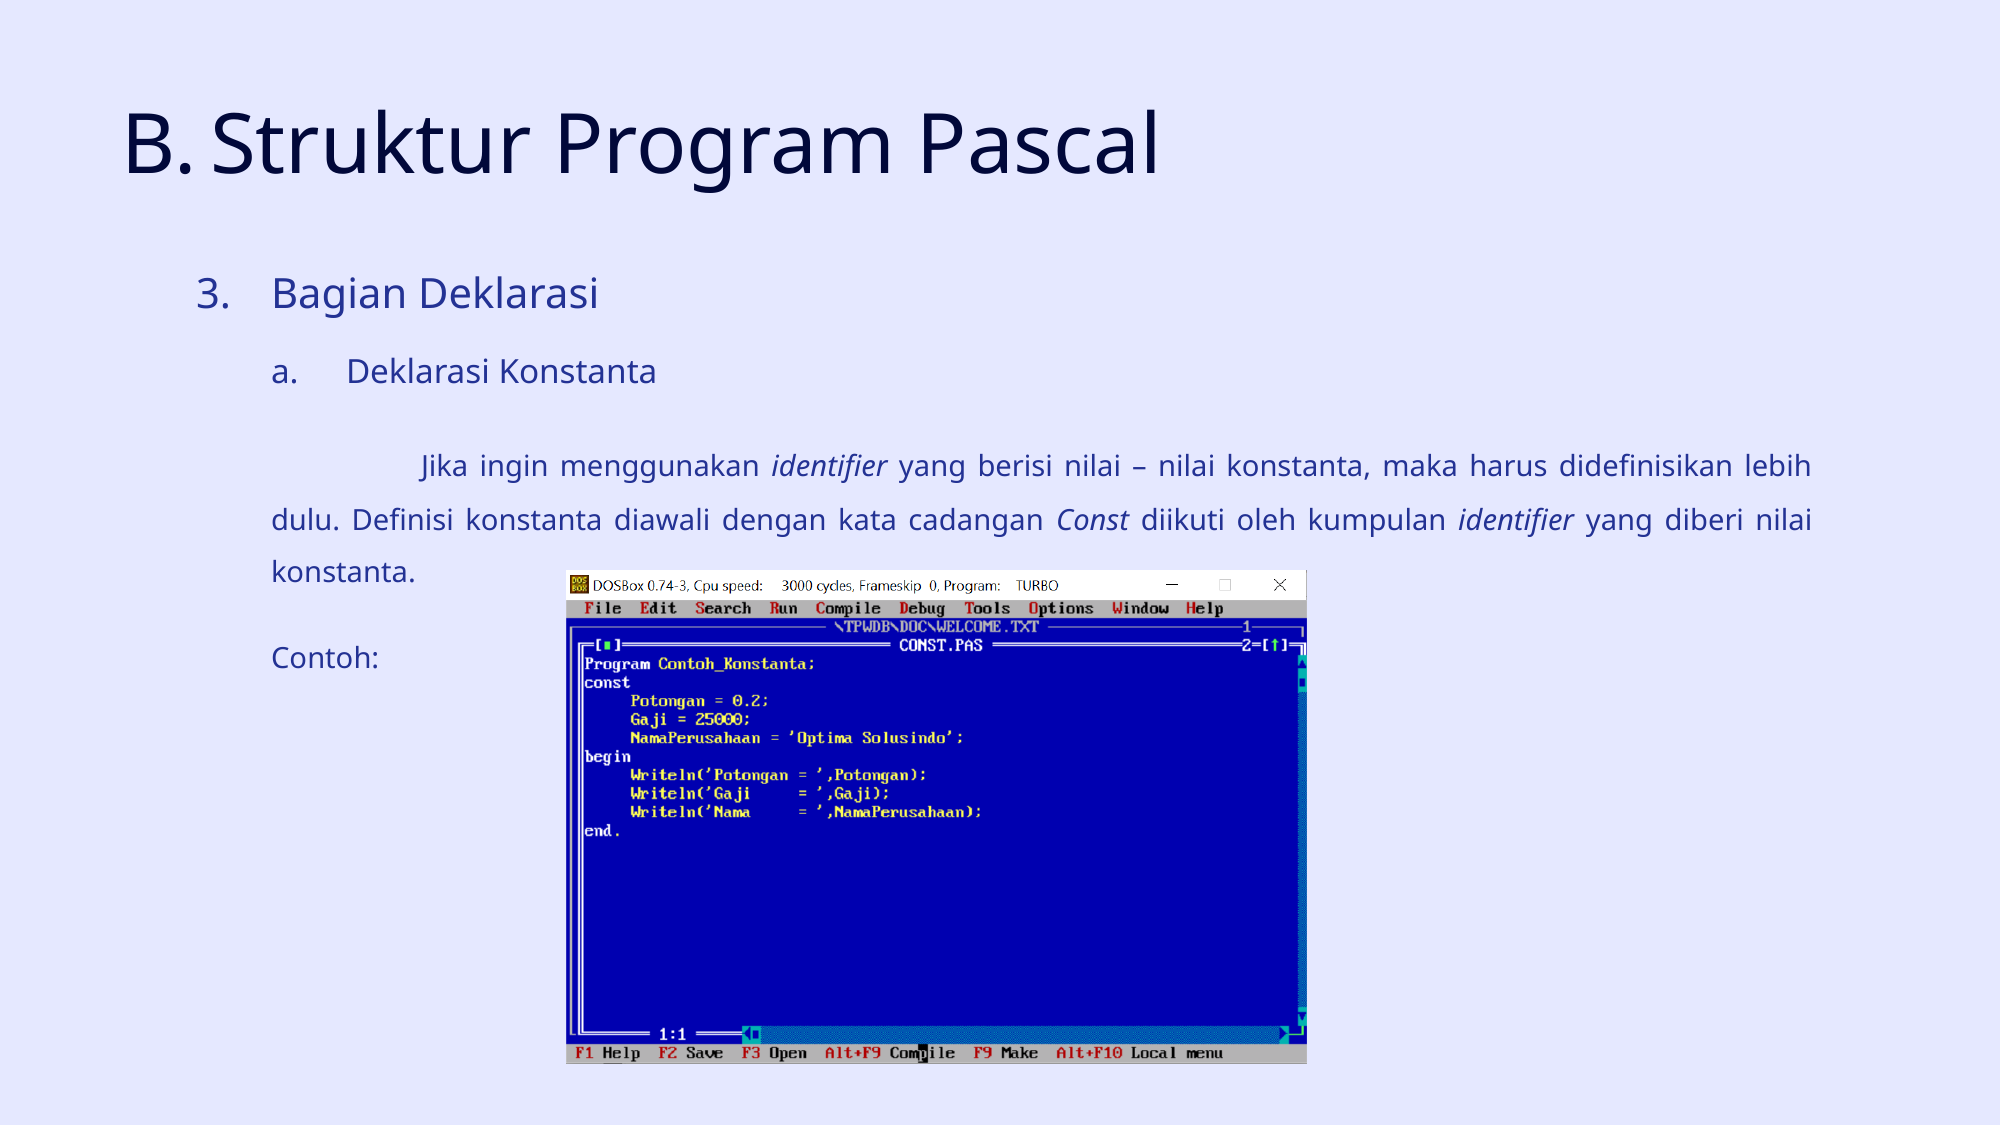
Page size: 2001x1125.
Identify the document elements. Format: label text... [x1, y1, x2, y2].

title B. Struktur Program Pascal [106, 74, 1649, 206]
picture [566, 570, 1308, 1065]
list Bagian Deklarasi Deklarasi Konstanta Jika ingin menggunakan identifier yang berisi nilai – nilai konstanta, maka harus didefinisikan lebih dulu. Definisi konstanta diawali dengan kata cadangan Const diikuti oleh kumpulan identifier yang diberi nilai konstanta. Contoh: [181, 244, 1828, 1025]
